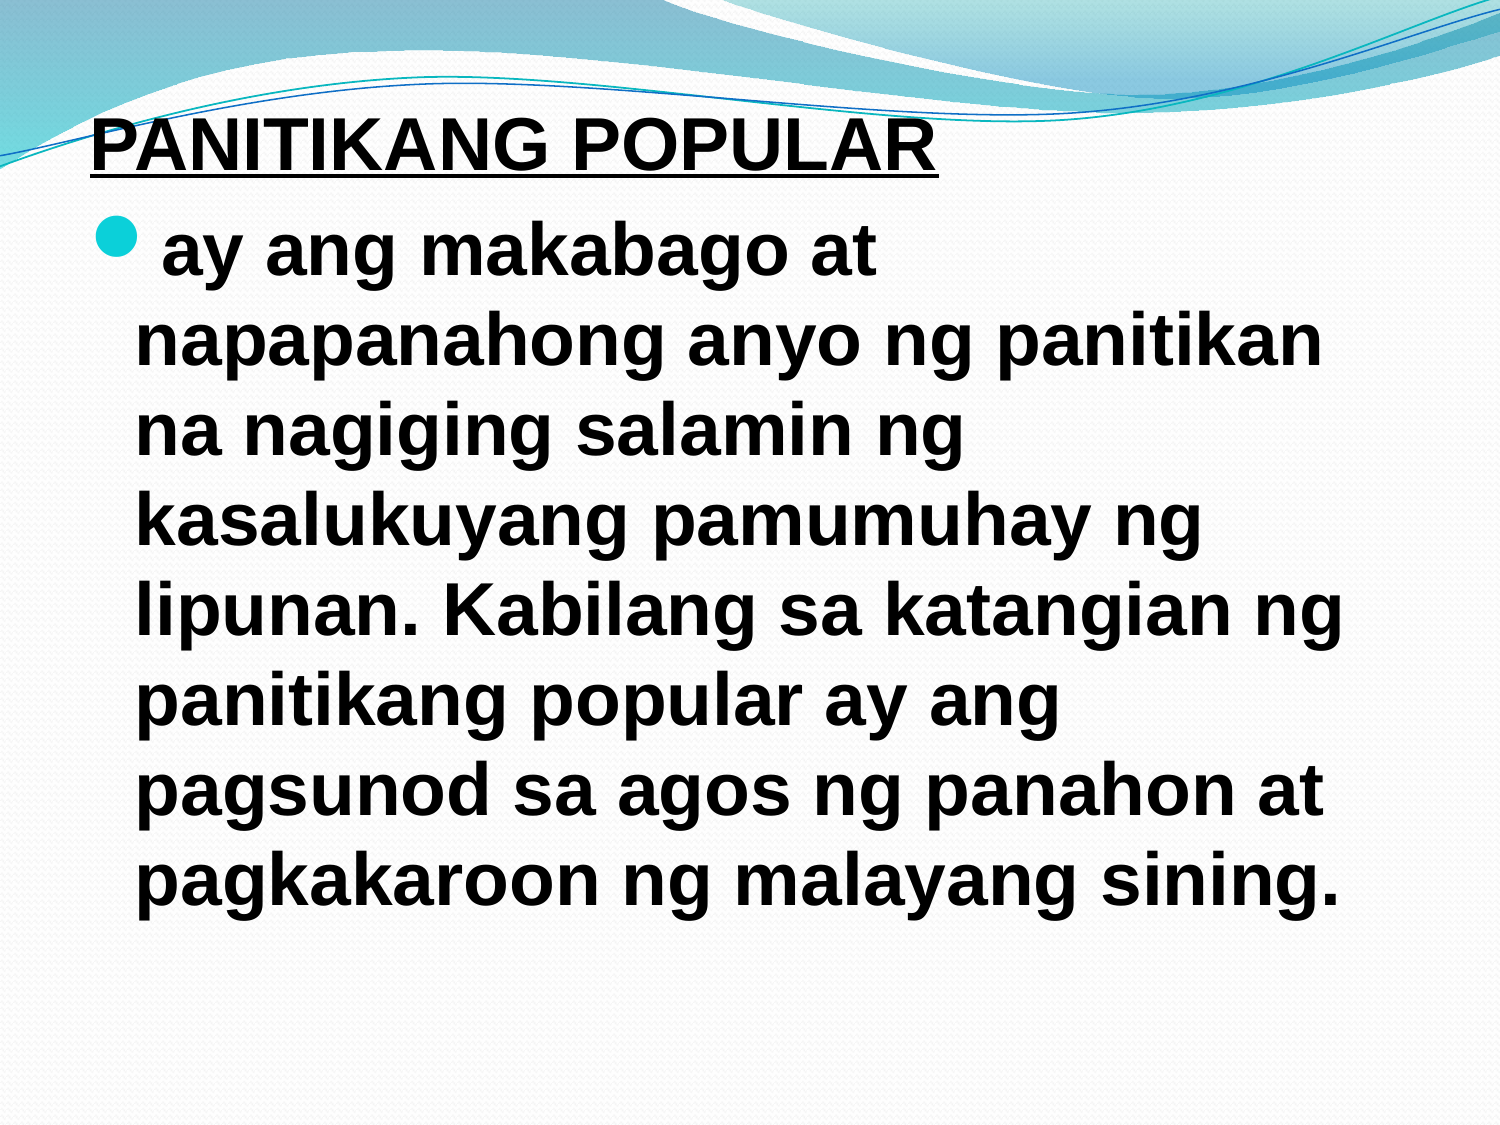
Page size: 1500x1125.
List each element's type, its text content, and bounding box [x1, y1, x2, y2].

list PANITIKANG POPULAR ay ang makabago at napapanahong anyo ng panitikan na nagiging salamin ng kasalukuyang pamumuhay ng lipunan. Kabilang sa katangian ng panitikang popular ay ang pagsunod sa agos ng panahon at pagkakaroon ng malayang sining. [75, 87, 1425, 1038]
